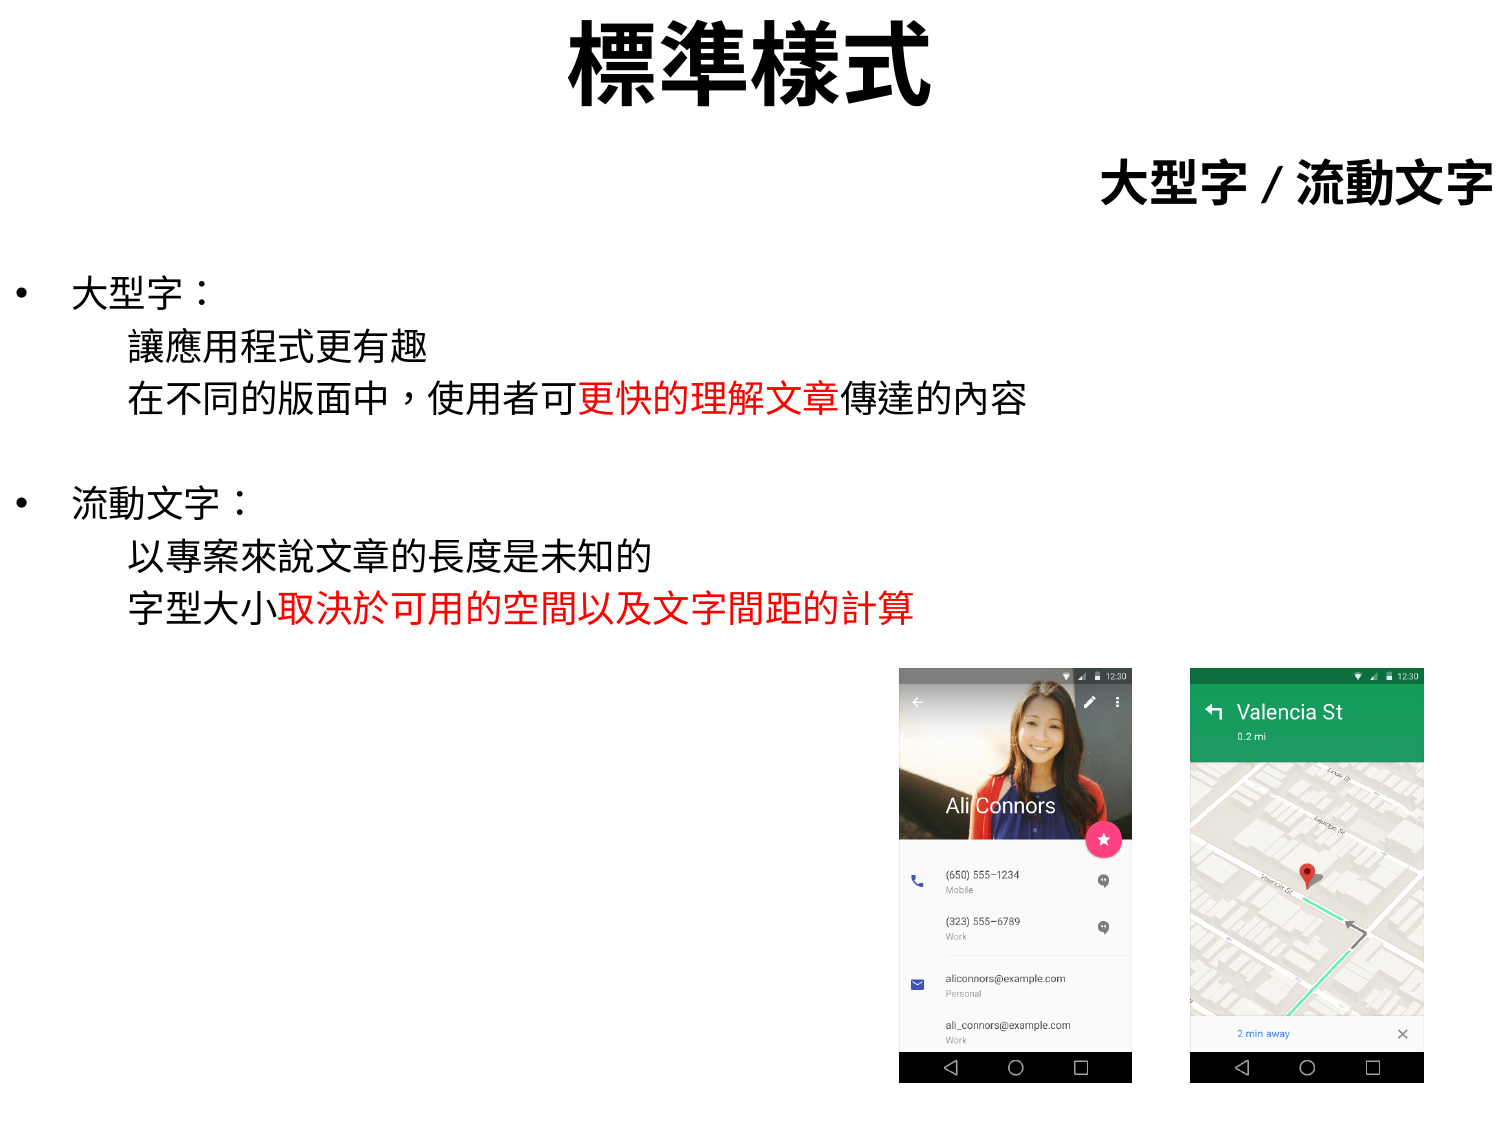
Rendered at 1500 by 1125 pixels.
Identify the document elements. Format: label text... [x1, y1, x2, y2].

picture [1190, 668, 1424, 1083]
title 標準樣式 [75, 0, 1425, 138]
picture [898, 668, 1132, 1083]
list 大型字： 讓應用程式更有趣 在不同的版面中，使用者可更快的理解文章傳達的內容 流動文字： 以專案來說文章的長度是未知的 字型大小取決於可用的空間以及文字間距的計算 [0, 262, 1046, 657]
text_box 大型字/流動文字 [1084, 144, 1500, 219]
